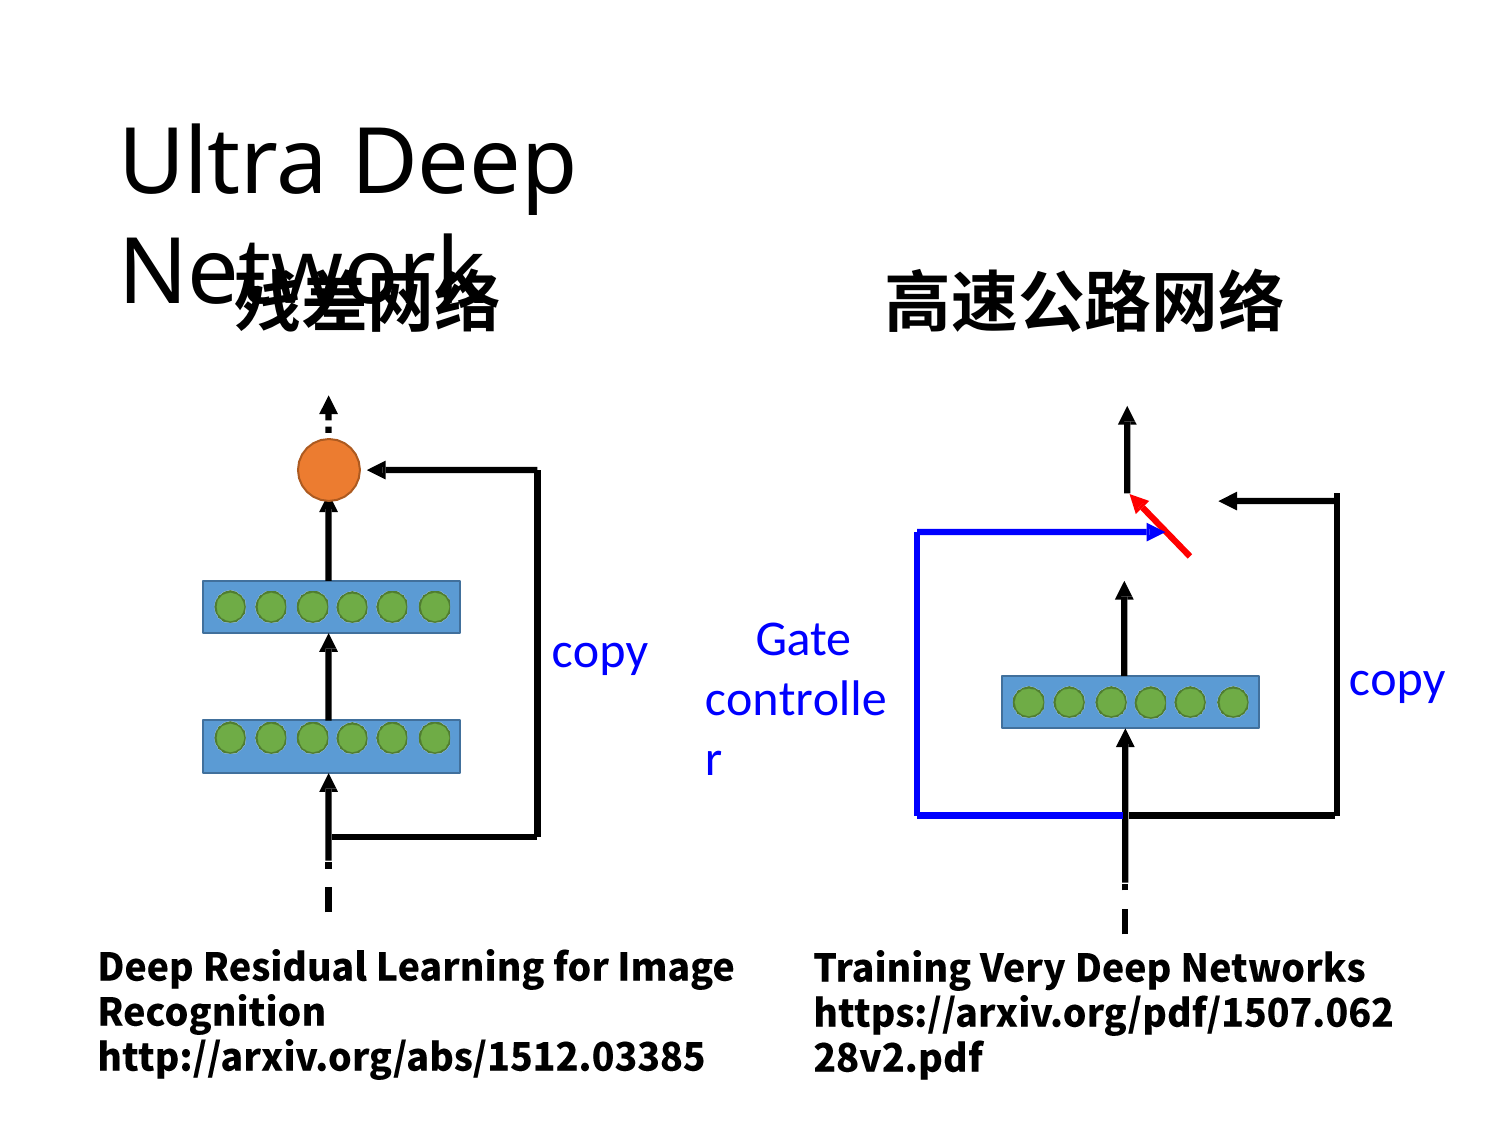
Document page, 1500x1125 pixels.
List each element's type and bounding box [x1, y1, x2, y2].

text_box [702, 603, 905, 786]
text_box [917, 405, 1335, 883]
text_box [97, 936, 763, 1083]
text_box [821, 252, 1349, 348]
text_box [325, 426, 332, 433]
text_box [1218, 491, 1338, 816]
text_box [203, 439, 538, 861]
text_box [319, 395, 338, 421]
title [116, 100, 855, 323]
text_box [549, 615, 650, 678]
text_box [813, 937, 1413, 1084]
text_box [103, 252, 632, 348]
text_box [1346, 643, 1447, 706]
